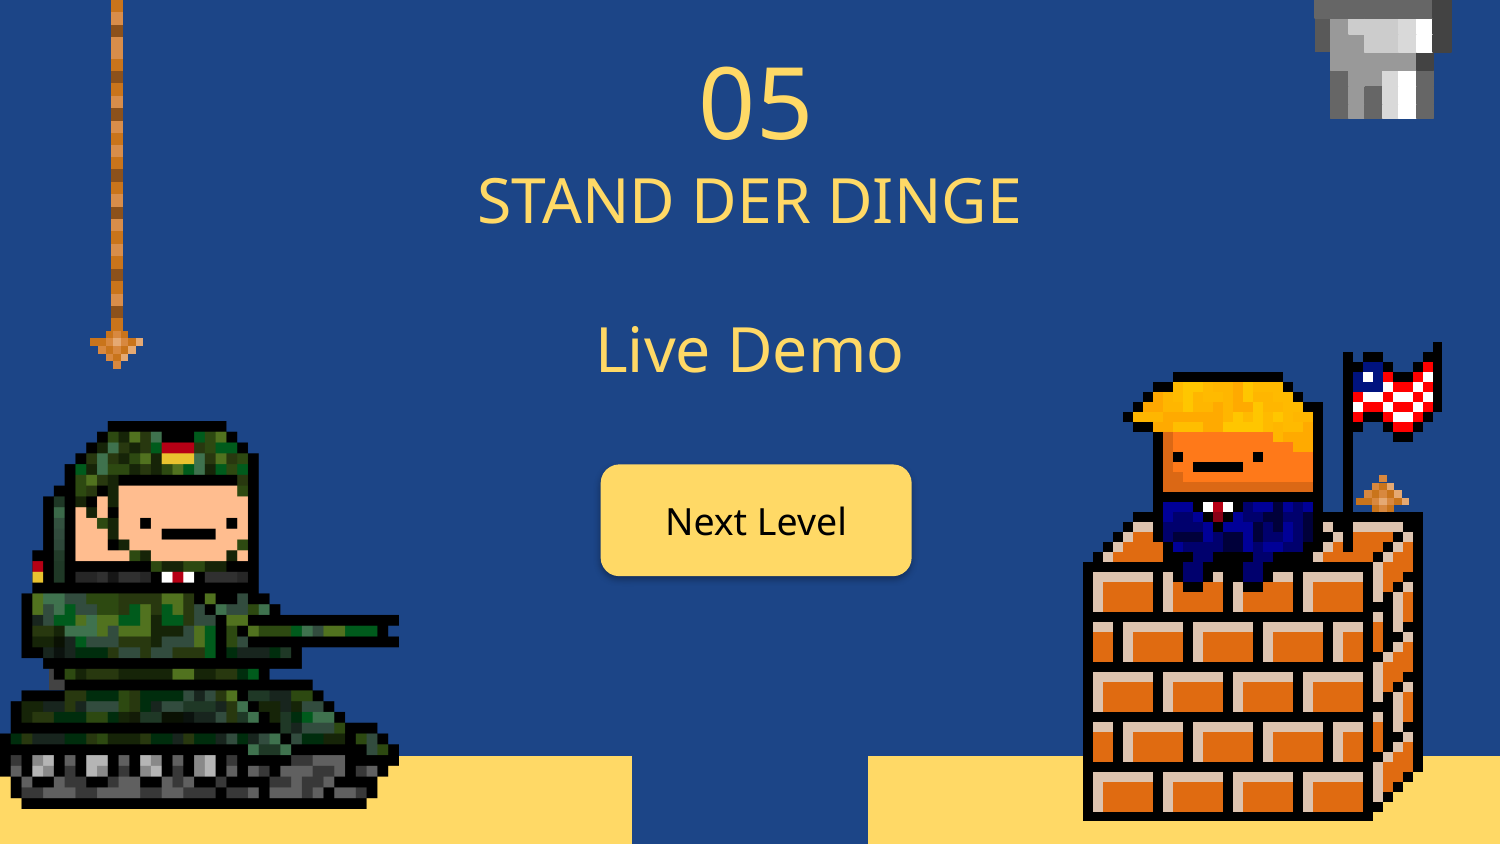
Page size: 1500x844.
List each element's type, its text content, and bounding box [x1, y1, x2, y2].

picture [0, 420, 399, 809]
text_box 05 [303, 30, 1209, 169]
picture [1083, 342, 1442, 821]
title STAND DER DINGE Live Demo [297, 0, 1203, 552]
text_box Next Level [598, 462, 914, 579]
